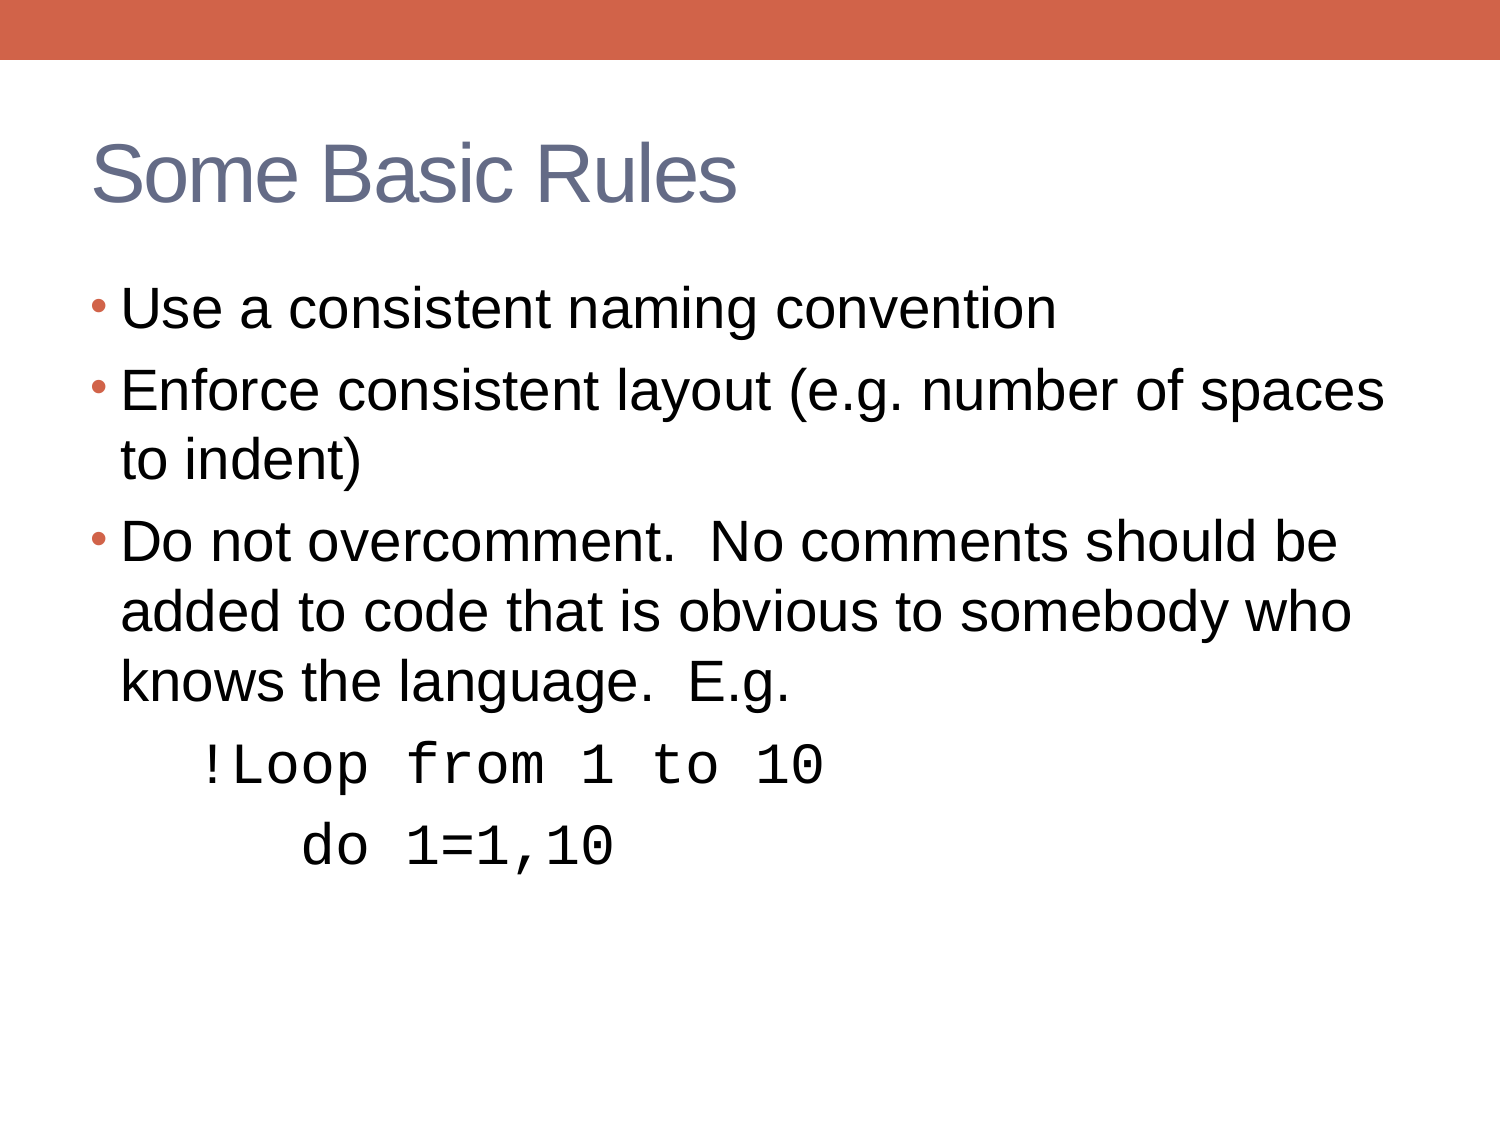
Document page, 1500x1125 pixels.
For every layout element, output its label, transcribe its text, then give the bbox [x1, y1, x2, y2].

list Use a consistent naming convention Enforce consistent layout (e.g. number of spaces to indent) Do not overcomment. No comments should be added to code that is obvious to somebody who knows the language. E.g. !Loop from 1 to 10 do 1=1,10 [75, 262, 1425, 1063]
title Some Basic Rules [75, 87, 1425, 250]
